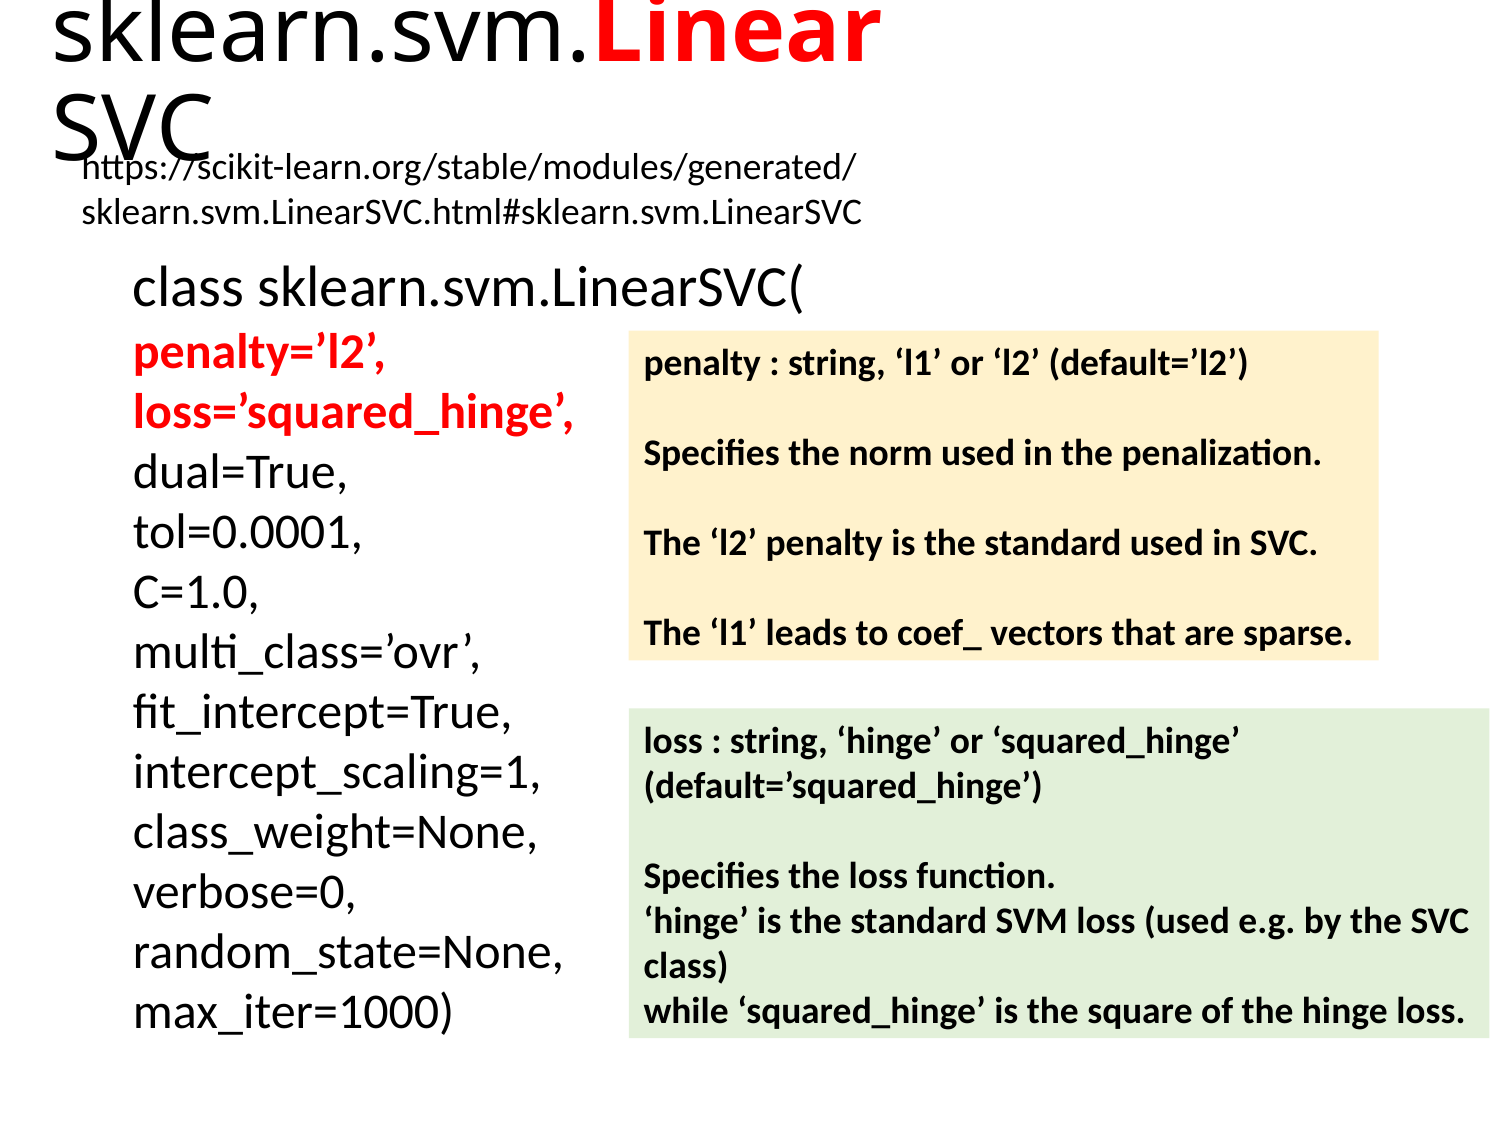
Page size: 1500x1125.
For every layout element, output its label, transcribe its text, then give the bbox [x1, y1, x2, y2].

title sklearn.svm.LinearSVC [36, 12, 920, 152]
text_box penalty : string, ‘l1’ or ‘l2’ (default=’l2’) Specifies the norm used in the penalization. The ‘l2’ penalty is the standard used in SVC. The ‘l1’ leads to coef_ vectors that are sparse. [628, 330, 1379, 661]
text_box https://scikit-learn.org/stable/modules/generated/sklearn.svm.LinearSVC.html#sklearn.svm.LinearSVC [66, 134, 1473, 240]
text_box class sklearn.svm.LinearSVC( penalty=’l2’, loss=’squared_hinge’, dual=True, tol=0.0001, C=1.0, multi_class=’ovr’, fit_intercept=True, intercept_scaling=1, class_weight=None, verbose=0, random_state=None, max_iter=1000) [118, 240, 860, 1046]
text_box loss : string, ‘hinge’ or ‘squared_hinge’ (default=’squared_hinge’) Specifies the loss function. ‘hinge’ is the standard SVM loss (used e.g. by the SVC class) while ‘squared_hinge’ is the square of the hinge loss. [628, 708, 1490, 1039]
